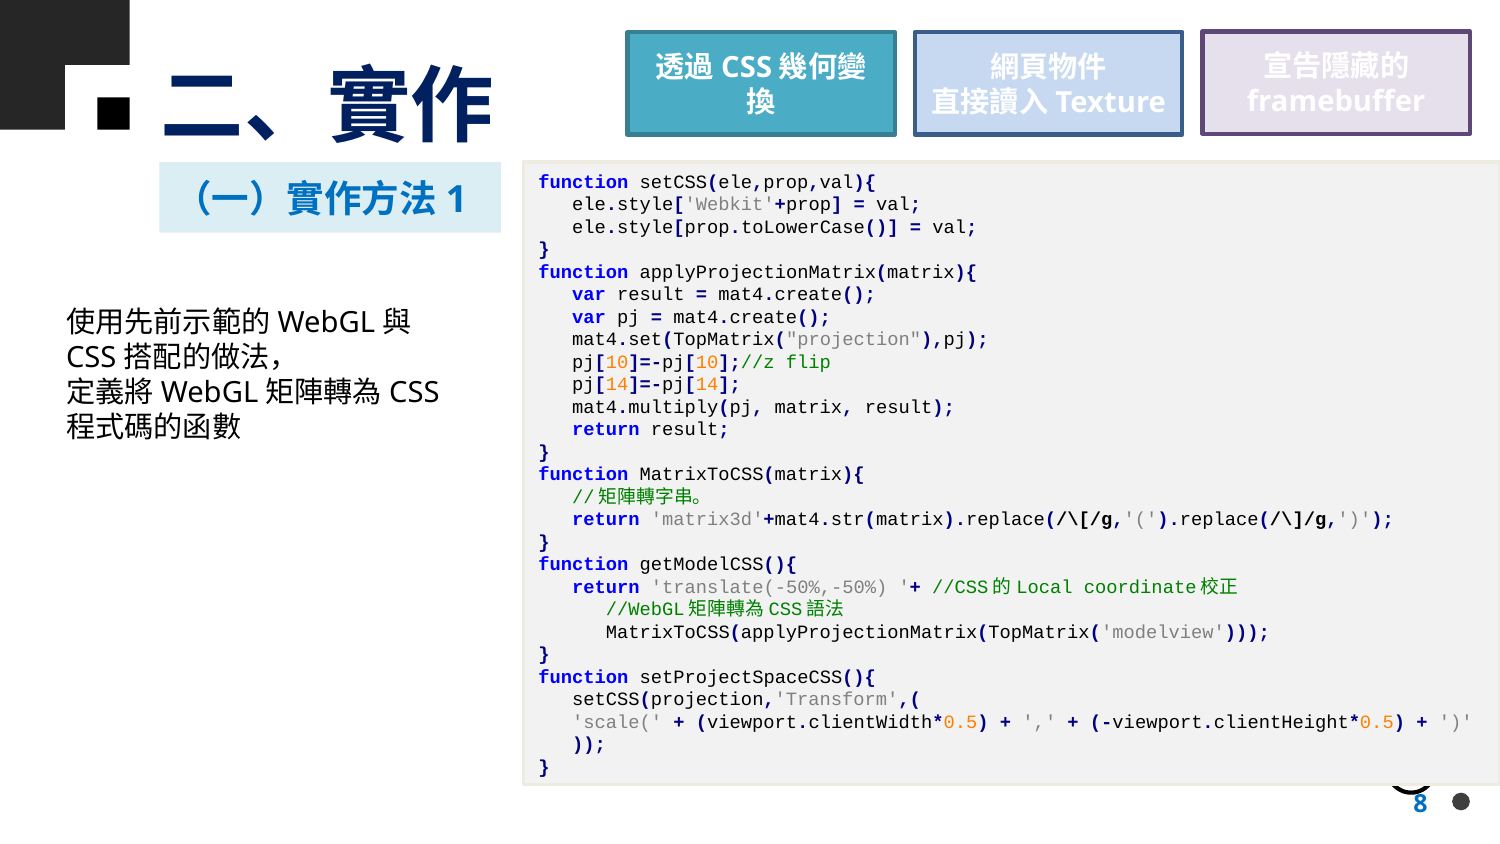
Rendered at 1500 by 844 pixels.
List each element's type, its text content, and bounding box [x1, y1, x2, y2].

title 二、實作 [145, 32, 1500, 173]
text_box （一）實作方法1 [159, 161, 501, 233]
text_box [0, 0, 130, 130]
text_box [1387, 705, 1471, 811]
text_box 宣告隱藏的 framebuffer [1202, 31, 1470, 134]
text_box 網頁物件 直接讀入Texture [915, 32, 1183, 135]
slide_number 8 [1092, 785, 1443, 827]
text_box 使用先前示範的WebGL與CSS搭配的做法， 定義將WebGL矩陣轉為CSS程式碼的函數 [51, 295, 479, 451]
text_box 透過CSS幾何變換 [625, 30, 897, 137]
text_box function setCSS(ele,prop,val){ ele.style['Webkit'+prop] = val; ele.style[prop.toLowerCase()] = val; } function applyProjectionMatrix(matrix){ var result = mat4.create(); var pj = mat4.create(); mat4.set(TopMatrix("projection"),pj); pj[10]=-pj[10];//z flip pj[14]=-pj[14]; mat4.multiply(pj, matrix, result); return result; } function MatrixToCSS(matrix){ //矩陣轉字串。 return 'matrix3d'+mat4.str(matrix).replace(/\[/g,'(').replace(/\]/g,')'); } function getModelCSS(){ return 'translate(-50%,-50%) '+ //CSS的Local coordinate校正 //WebGL矩陣轉為CSS語法 MatrixToCSS(applyProjectionMatrix(TopMatrix('modelview'))); } function setProjectSpaceCSS(){ setCSS(projection,'Transform',( 'scale(' + (viewport.clientWidth*0.5) + ',' + (-viewport.clientHeight*0.5) + ')' )); } [523, 161, 1500, 785]
